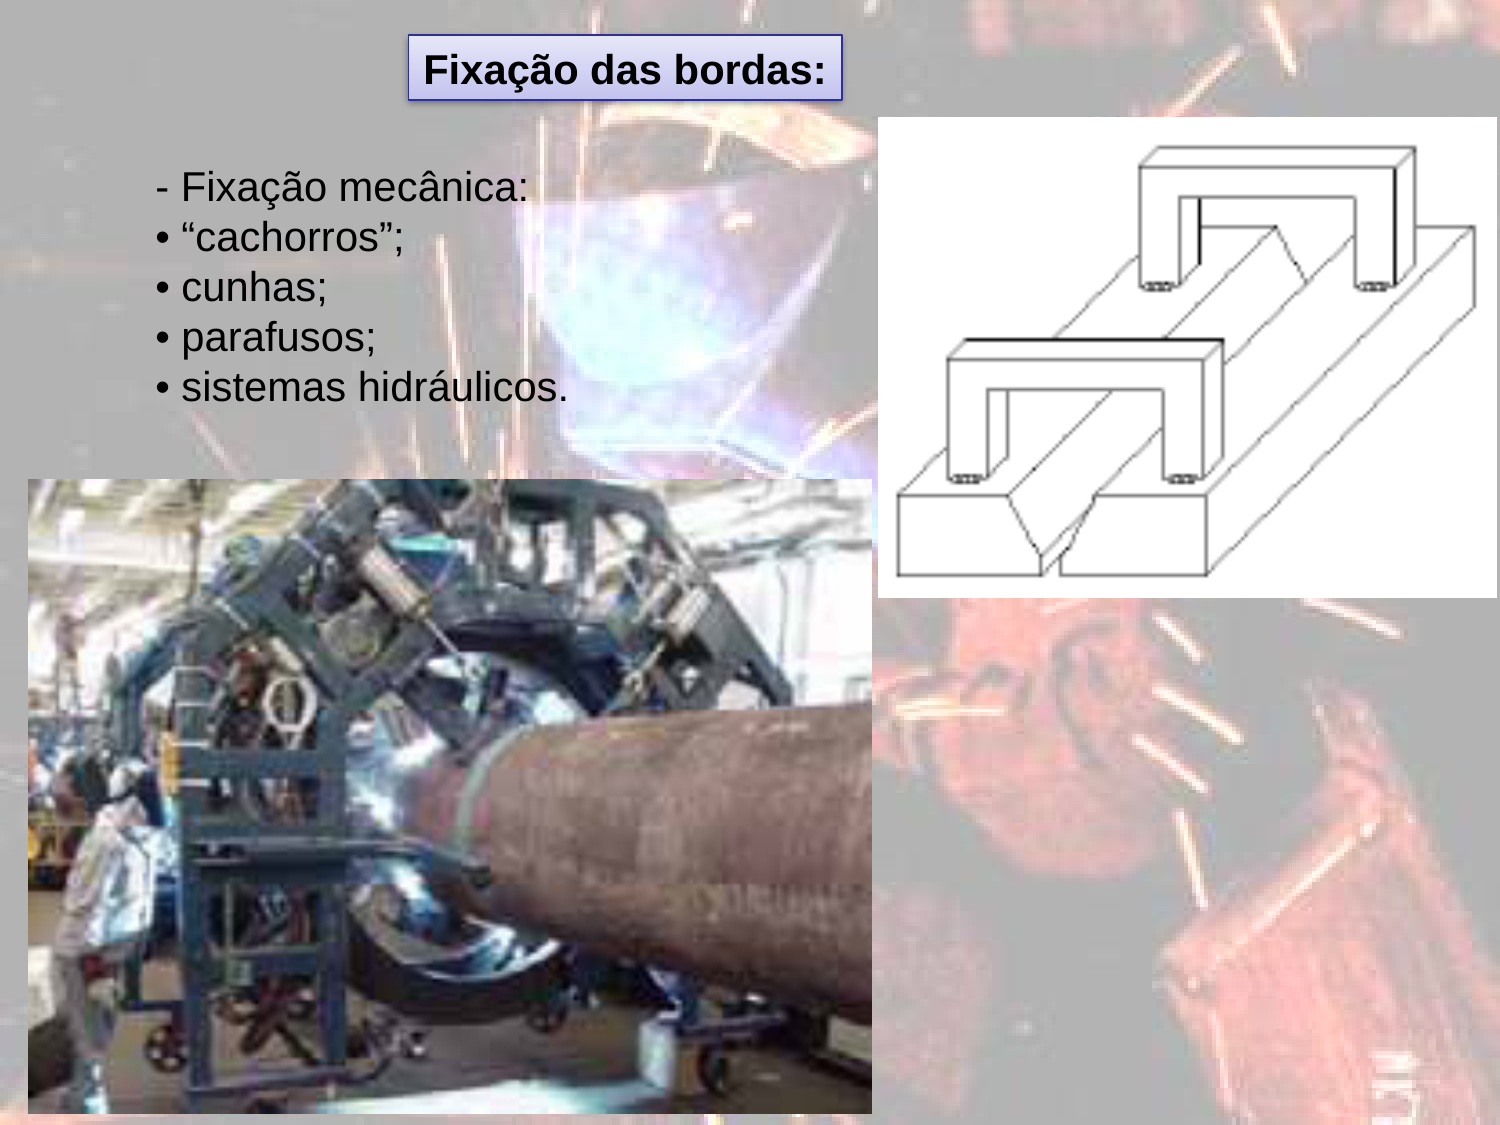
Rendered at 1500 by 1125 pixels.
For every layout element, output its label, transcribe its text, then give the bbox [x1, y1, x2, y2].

text_box Fixação das bordas: [408, 34, 843, 101]
picture [0, 0, 1500, 1125]
text_box - Fixação mecânica: • “cachorros”; • cunhas; • parafusos; • sistemas hidráulicos. [140, 152, 750, 418]
